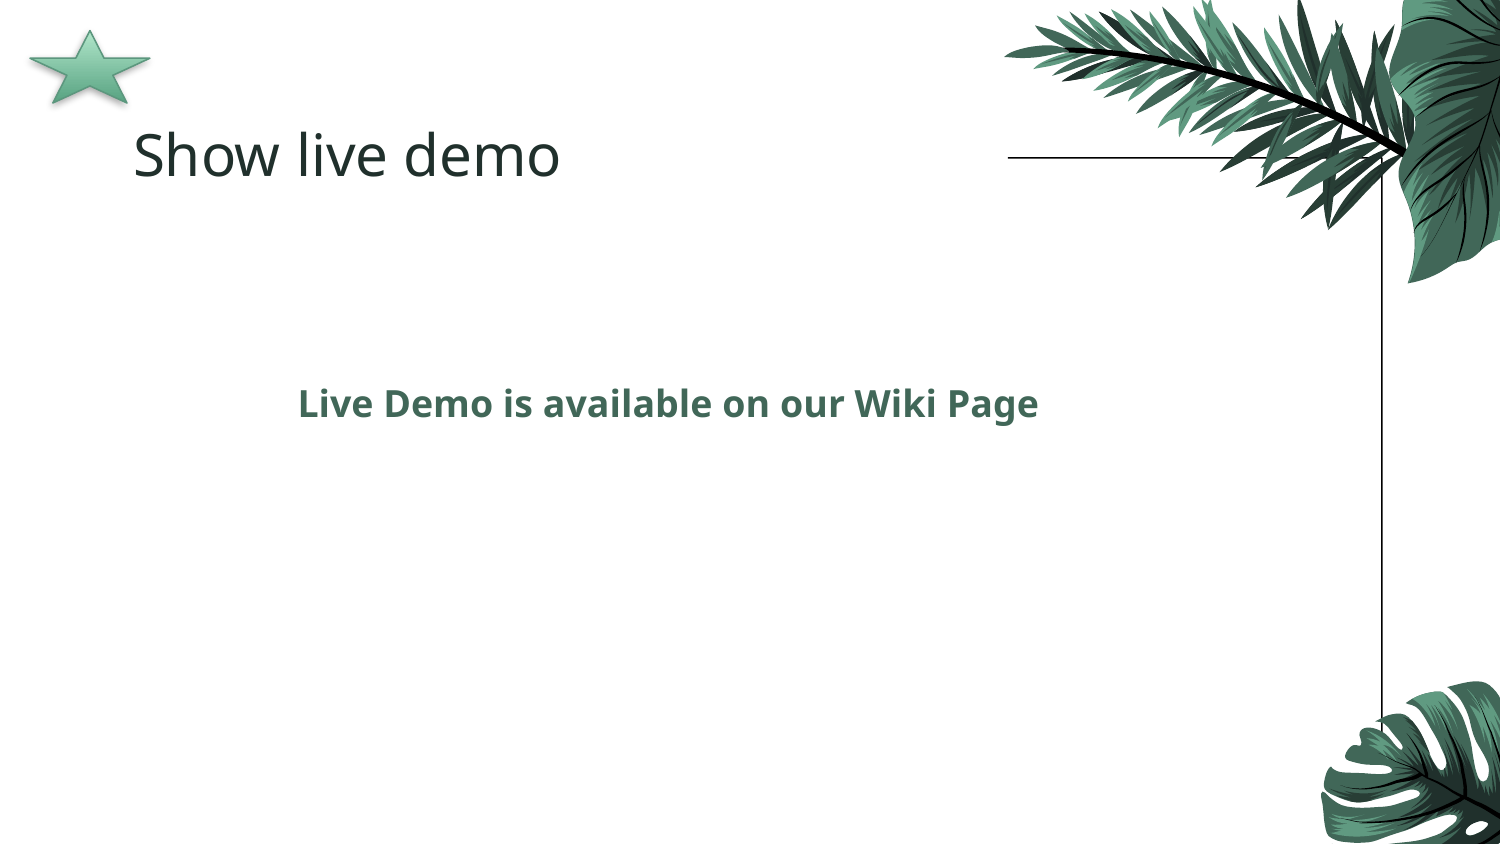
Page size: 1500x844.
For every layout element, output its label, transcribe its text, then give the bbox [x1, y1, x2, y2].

title Show live demo [118, 103, 969, 260]
subtitle Live Demo is available on our Wiki Page [263, 364, 1099, 560]
text_box [29, 29, 151, 104]
